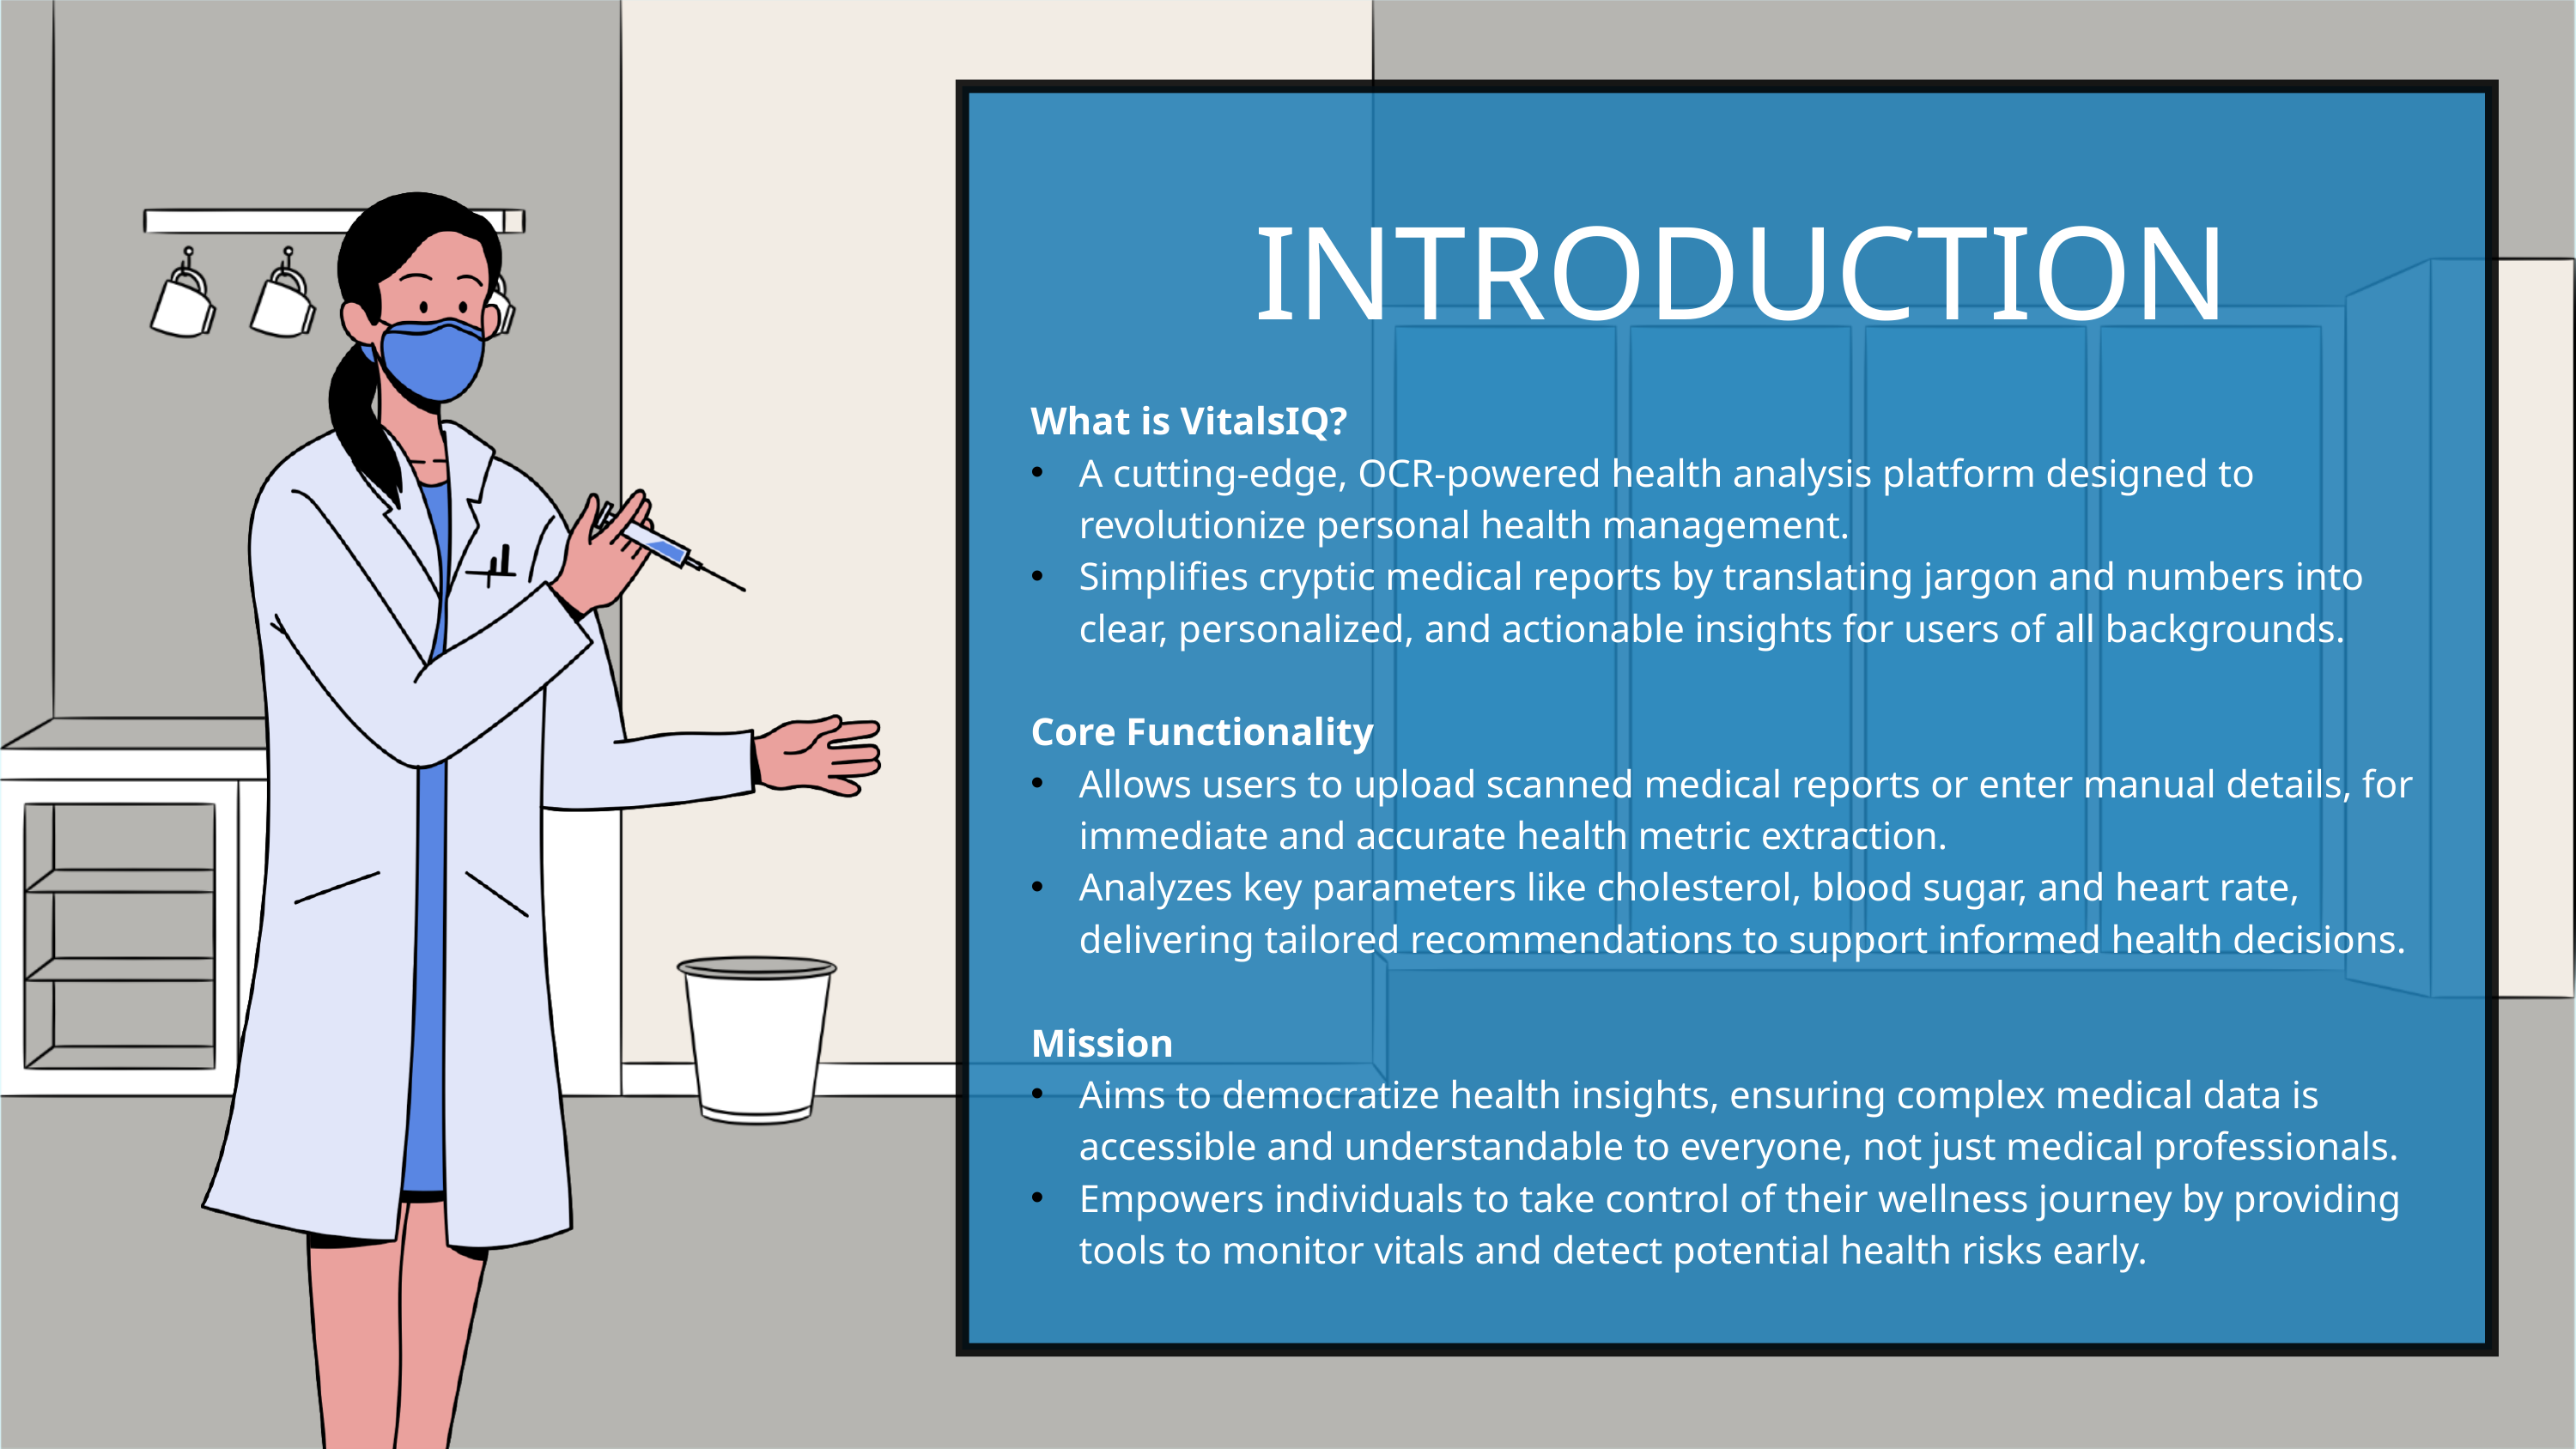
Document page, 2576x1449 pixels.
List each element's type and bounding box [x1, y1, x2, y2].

picture [0, 0, 2576, 1449]
text_box [962, 63, 2493, 1350]
